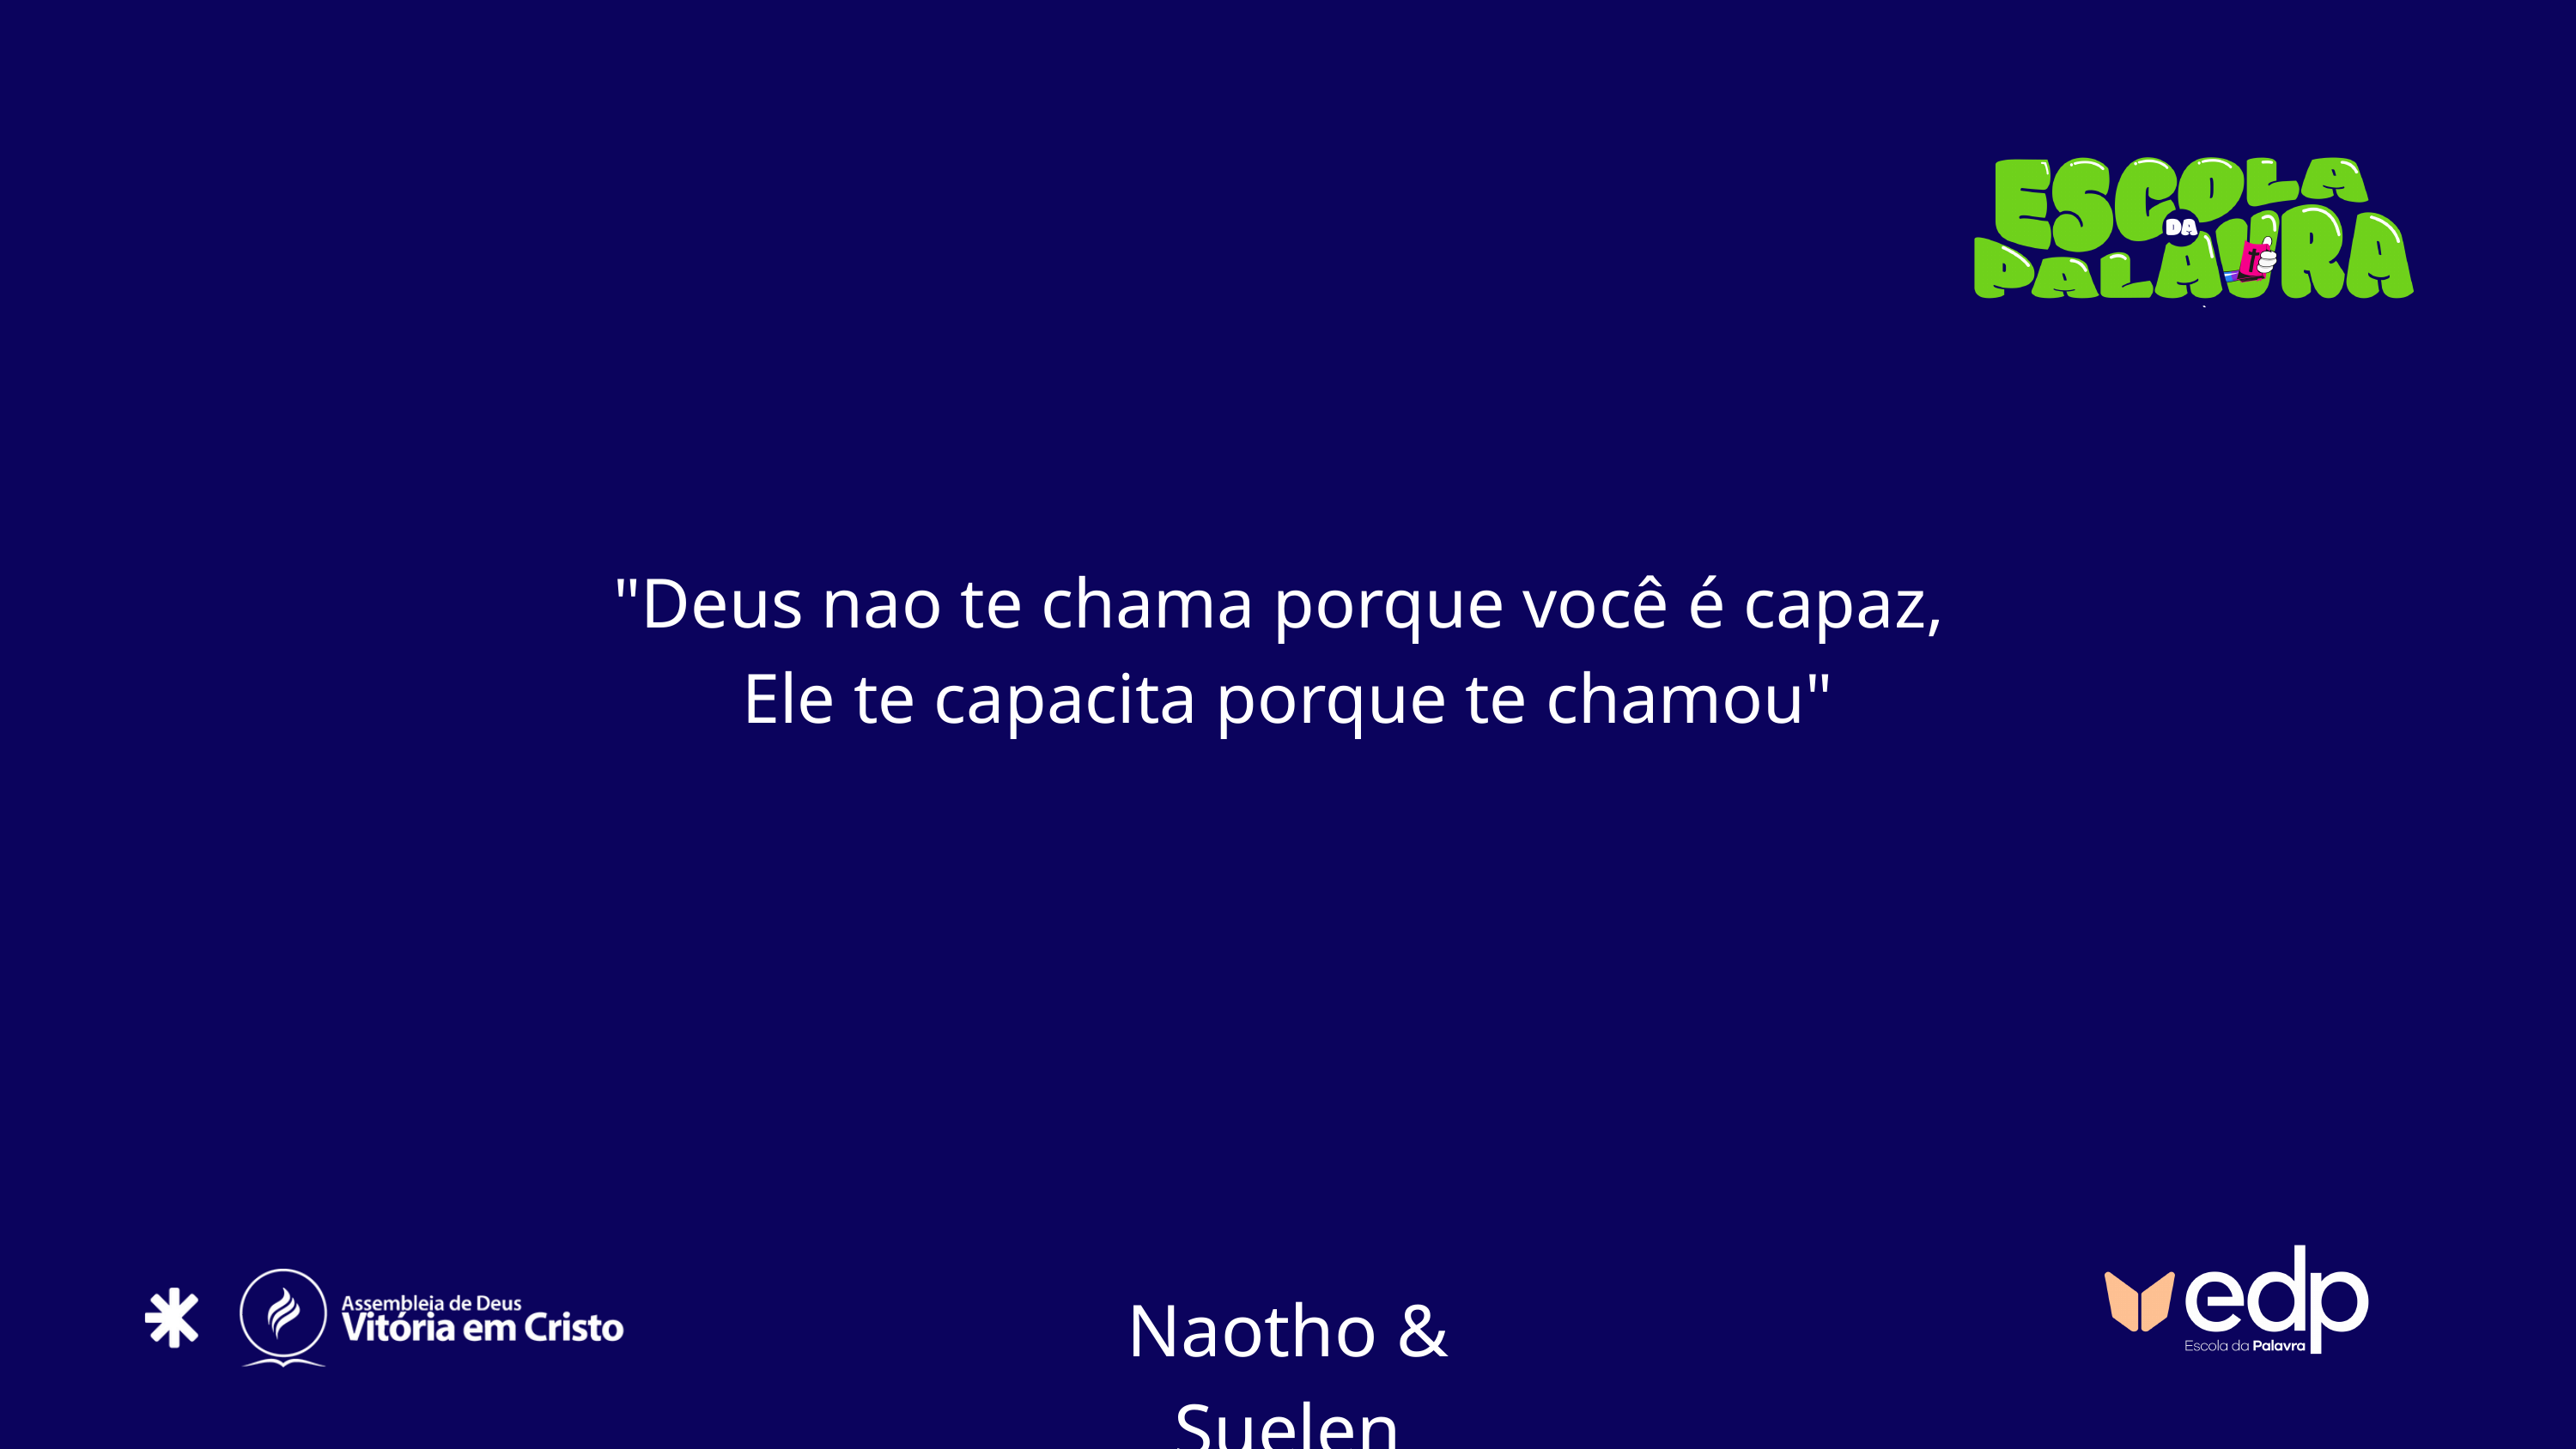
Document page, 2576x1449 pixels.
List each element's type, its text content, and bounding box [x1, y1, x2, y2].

text_box [144, 1269, 655, 1367]
text_box [2085, 1205, 2397, 1402]
text_box [1954, 144, 2432, 307]
text_box Naotho & Suelen [1035, 1270, 1541, 1449]
text_box "Deus nao te chama porque você é capaz, Ele te capacita porque te chamou" [144, 546, 2432, 737]
